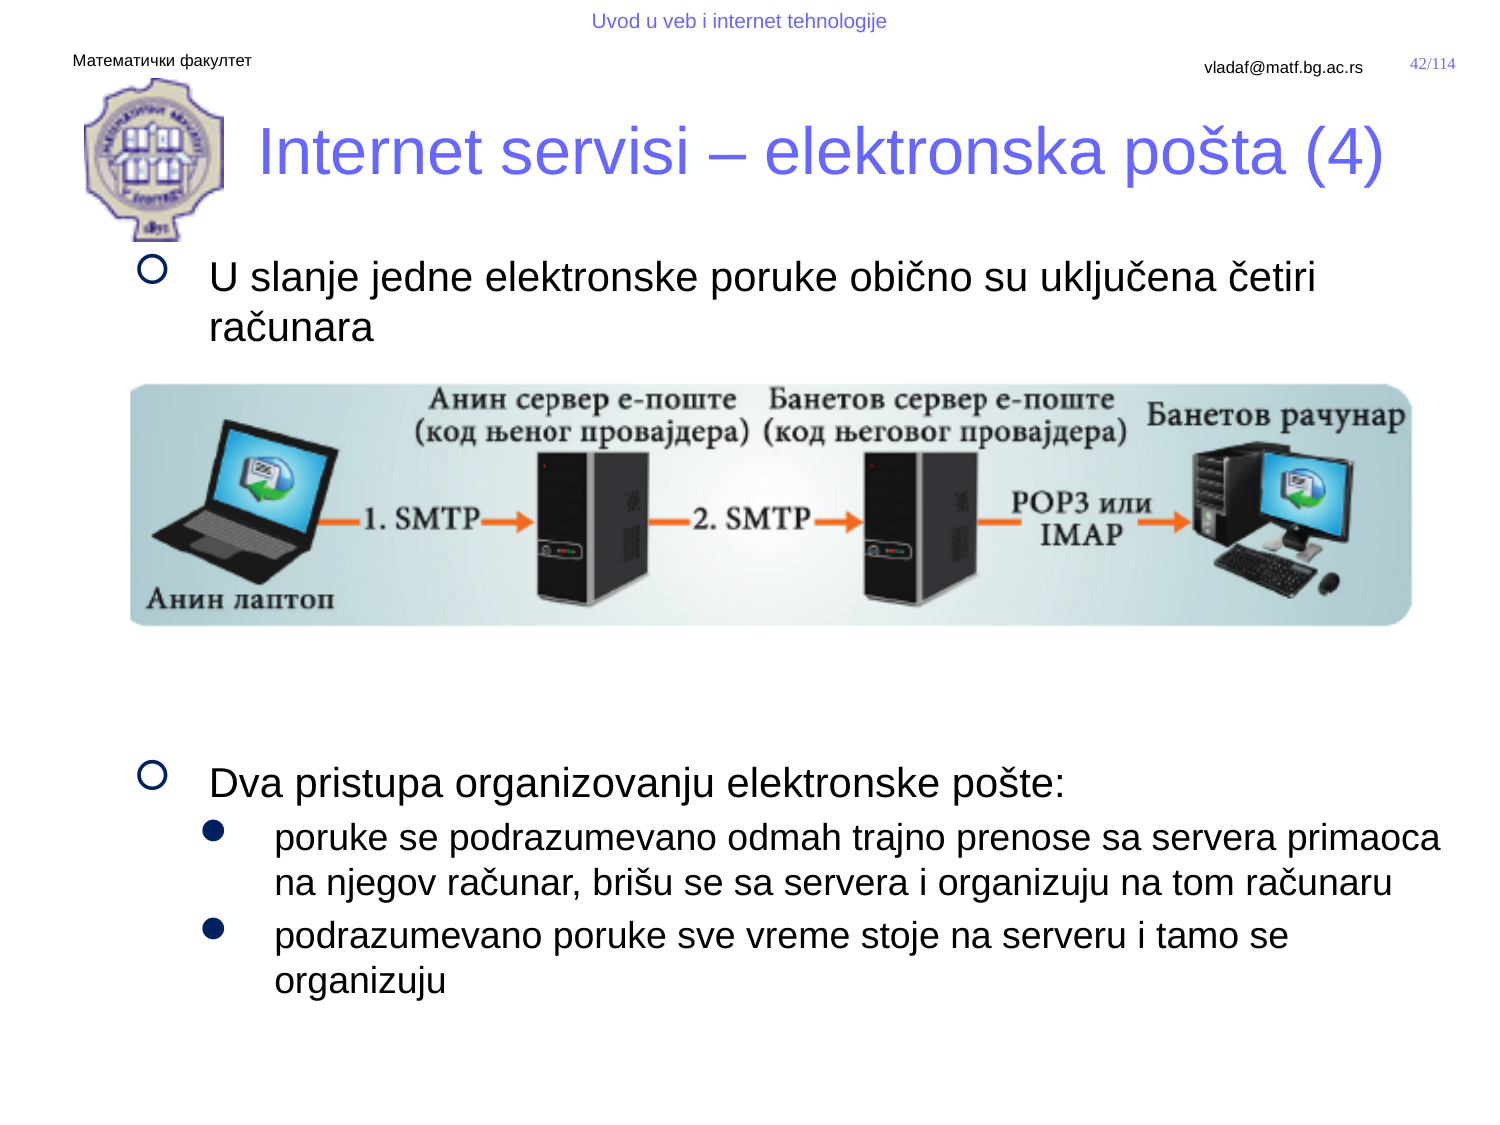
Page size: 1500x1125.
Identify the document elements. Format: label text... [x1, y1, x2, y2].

title Internet servisi – elektronska pošta (4) [242, 54, 1447, 242]
picture [130, 361, 1424, 634]
list U slanje jedne elektronske poruke obično su uključena četiri računara Dva pristupa organizovanju elektronske pošte: poruke se podrazumevano odmah trajno prenose sa servera primaoca na njegov računar, brišu se sa servera i organizuju na tom računaru podrazumevano poruke sve vreme stoje na serveru i tamo se organizuju [53, 242, 1483, 598]
picture [84, 78, 224, 242]
